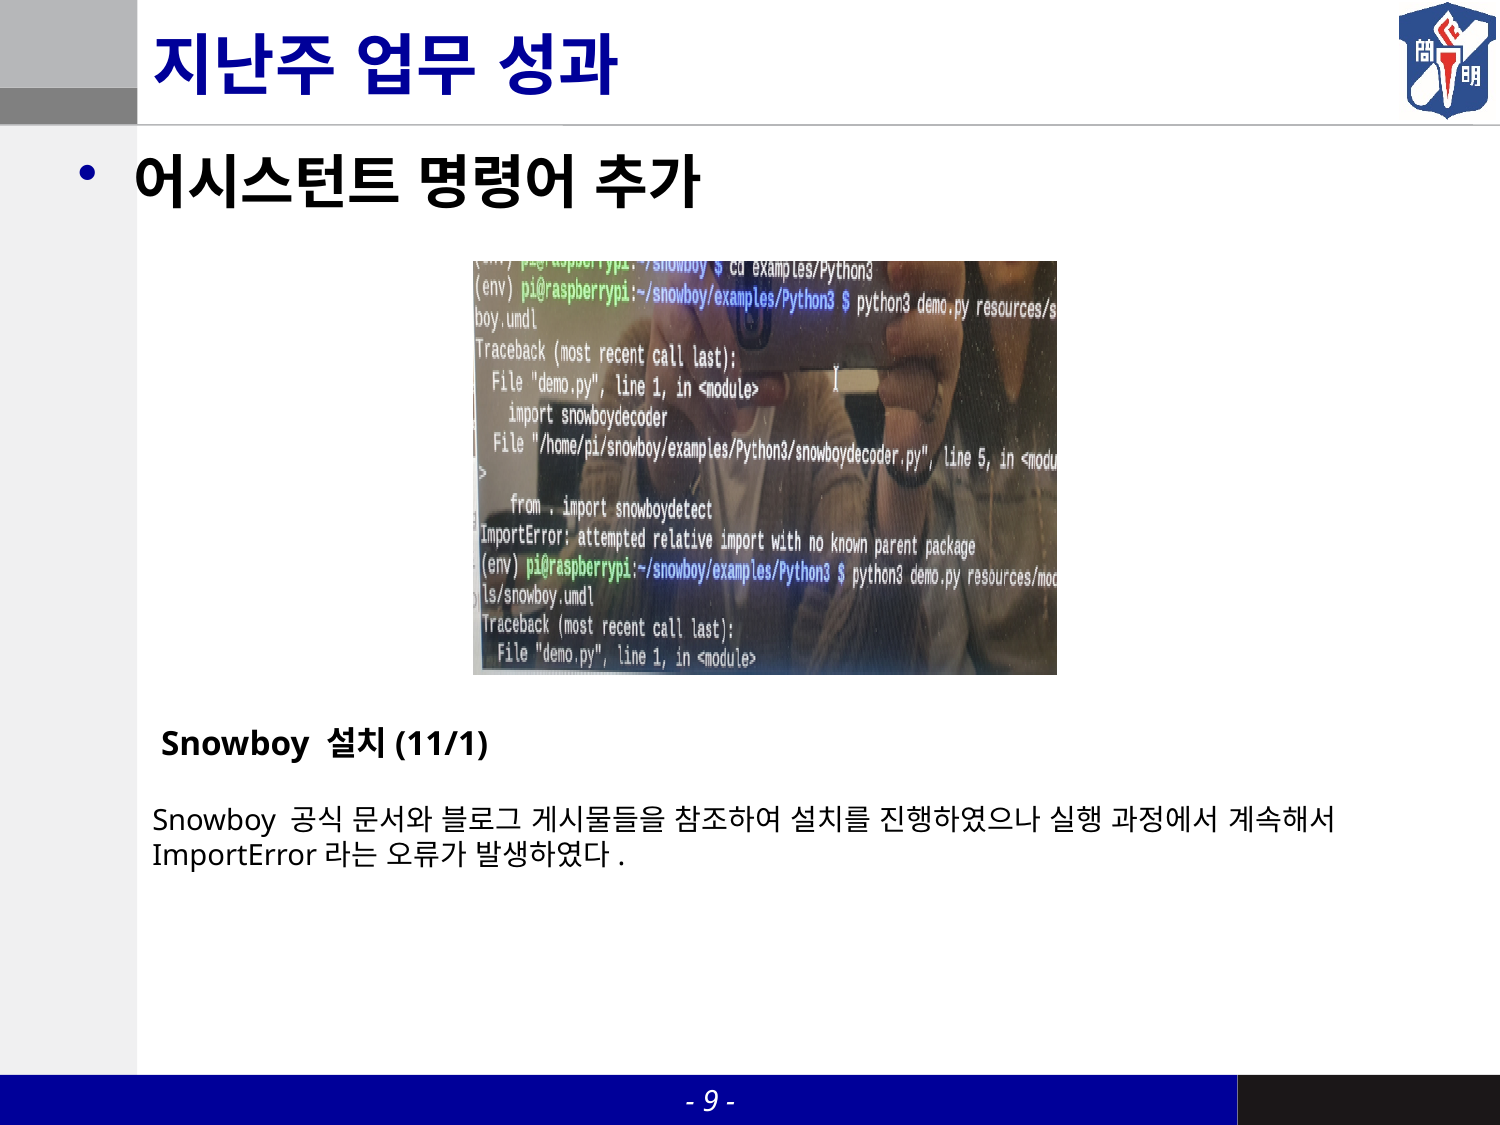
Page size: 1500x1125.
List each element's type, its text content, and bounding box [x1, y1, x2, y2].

title 지난주 업무 성과 [137, 9, 1400, 116]
list 어시스턴트 명령어 추가 [62, 137, 1422, 1057]
picture [1399, 2, 1496, 120]
text_box Snowboy 설치(11/1) Snowboy 공식 문서와 블로그 게시물들을 참조하여 설치를 진행하였으나 실행 과정에서 계속해서 ImportError라는 오류가 발생하였다. [137, 674, 1496, 879]
picture [473, 260, 1065, 675]
